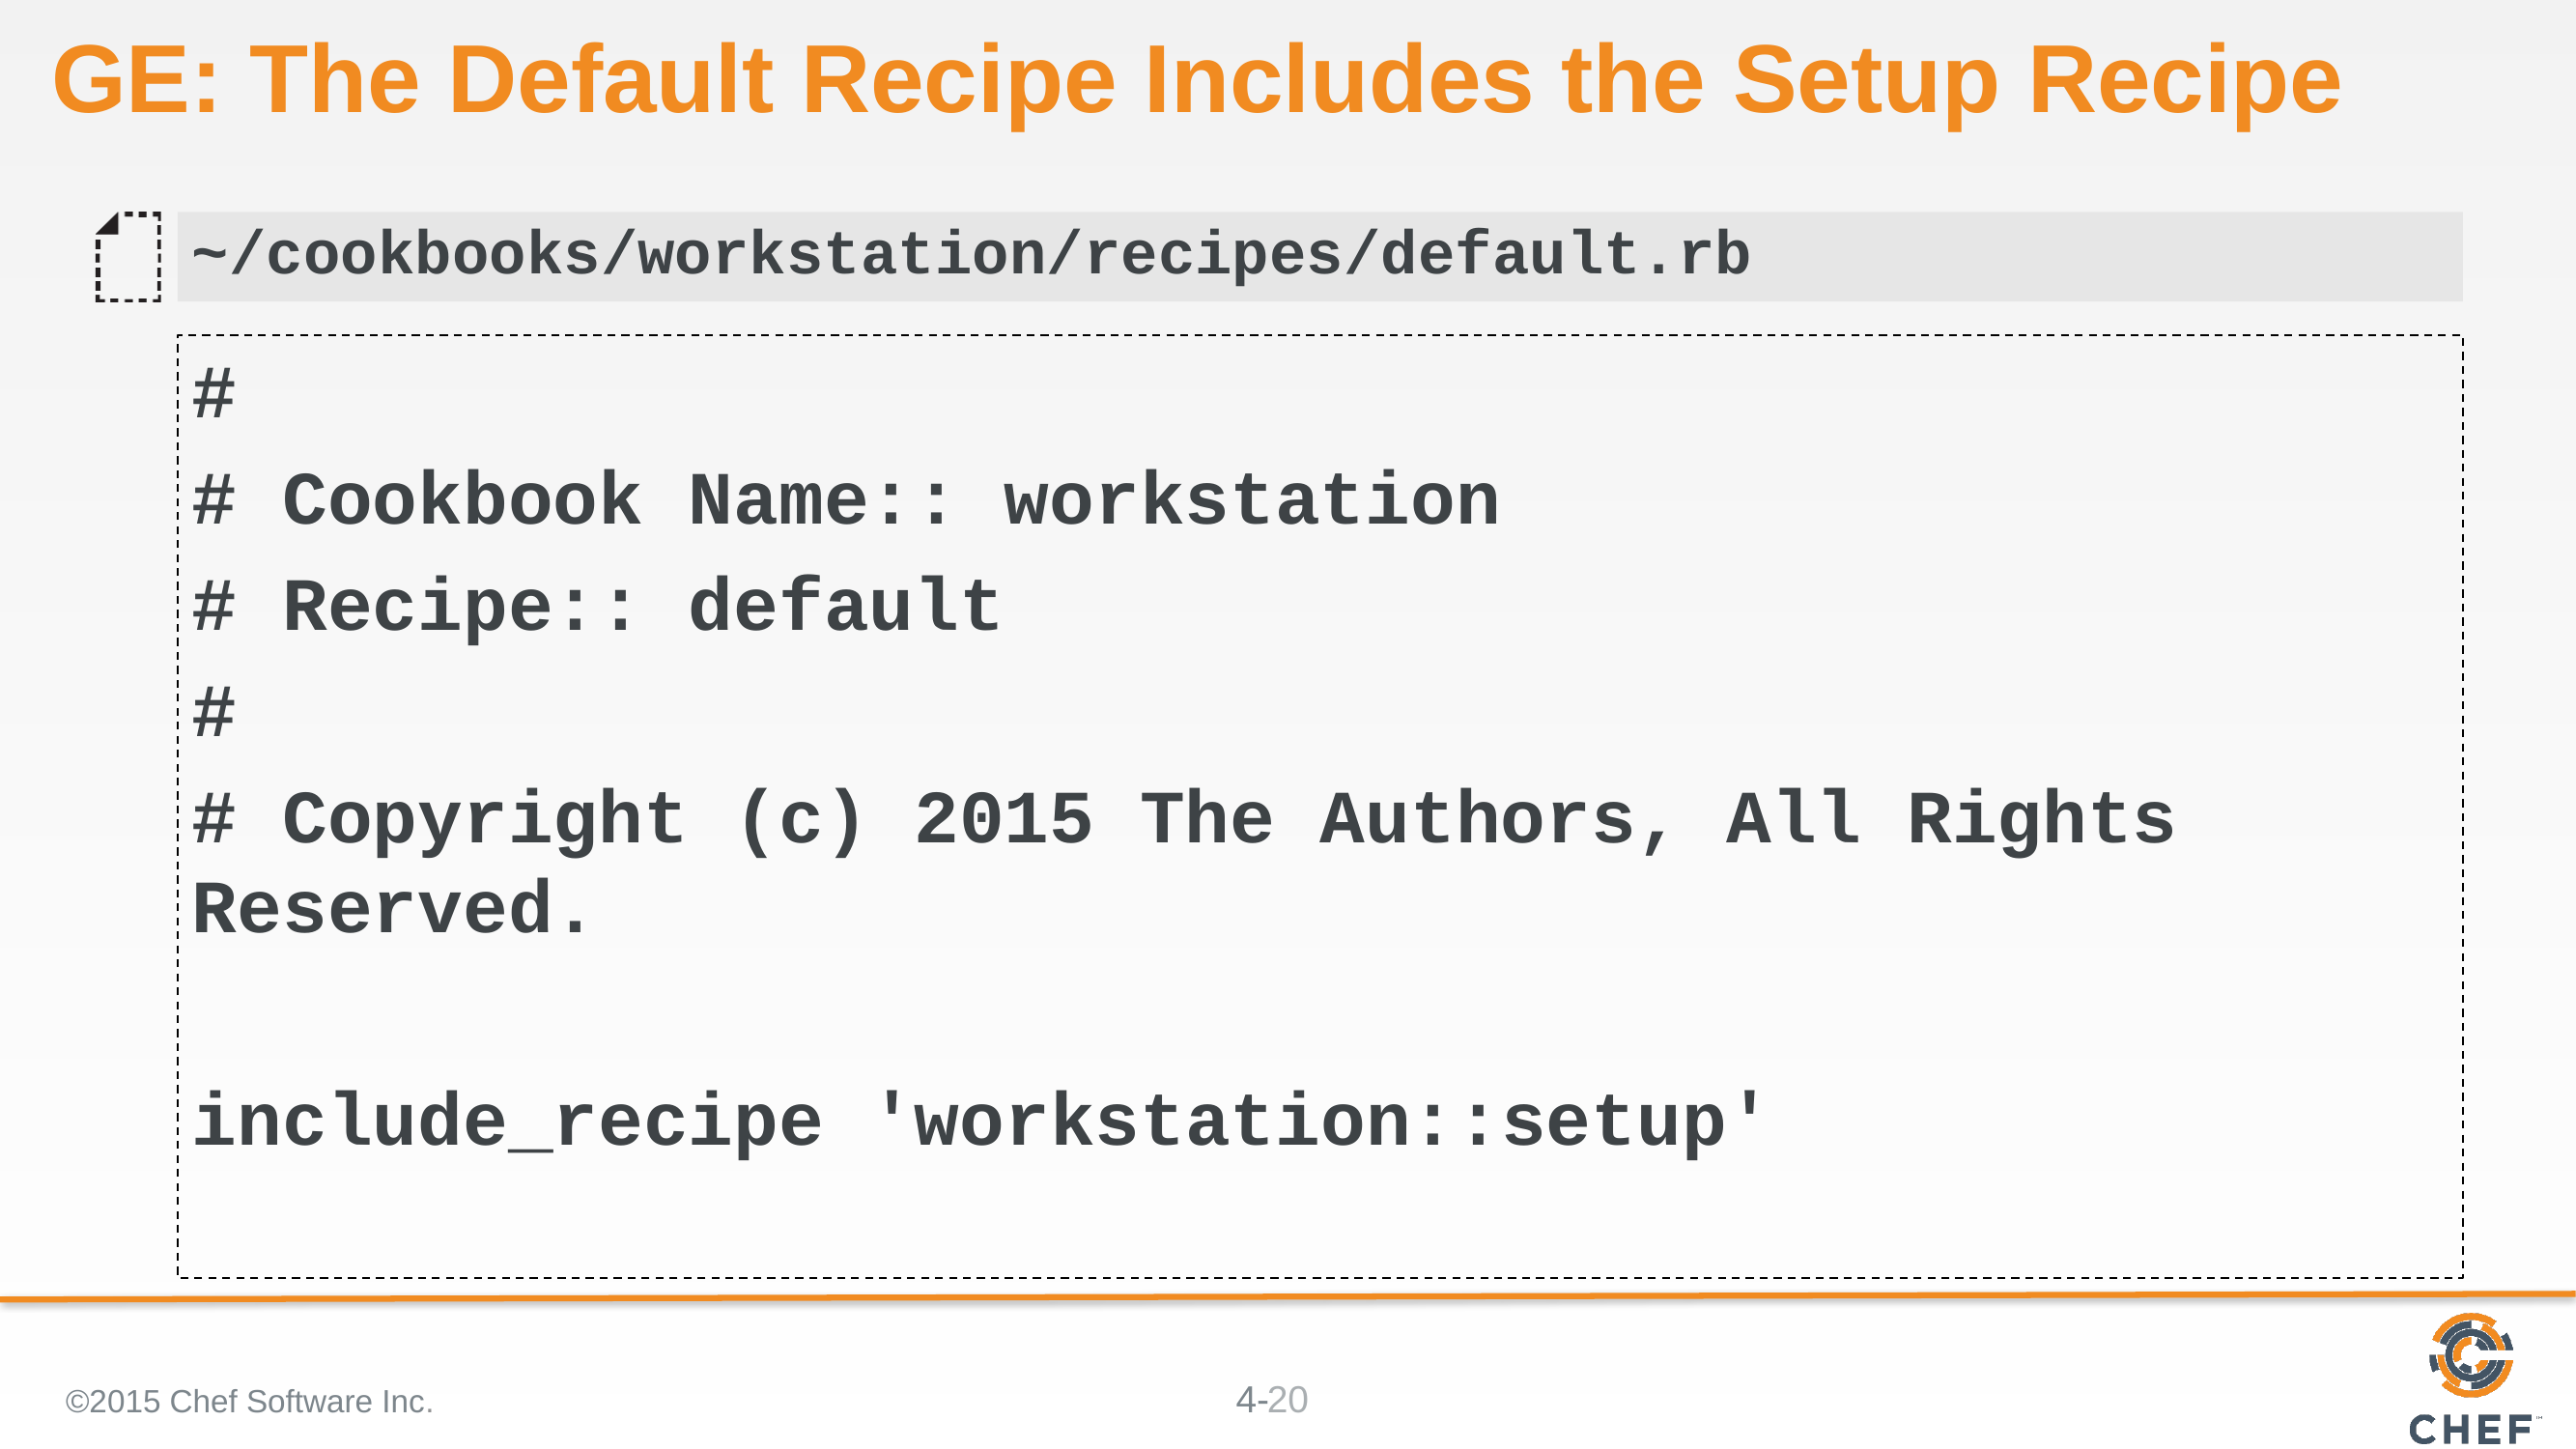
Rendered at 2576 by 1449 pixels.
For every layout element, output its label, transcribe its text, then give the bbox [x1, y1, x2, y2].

footer ©2015 Chef Software Inc. [51, 1359, 952, 1440]
list ~/cookbooks/workstation/recipes/default.rb [177, 212, 2463, 302]
slide_number 20 [998, 1359, 1578, 1437]
picture [2399, 1297, 2550, 1449]
title GE: The Default Recipe Includes the Setup Recipe [51, 29, 2540, 187]
list # # Cookbook Name:: workstation # Recipe:: default # # Copyright (c) 2015 The Authors, All Rights Reserved. include_recipe 'workstation::setup' [177, 334, 2464, 1279]
